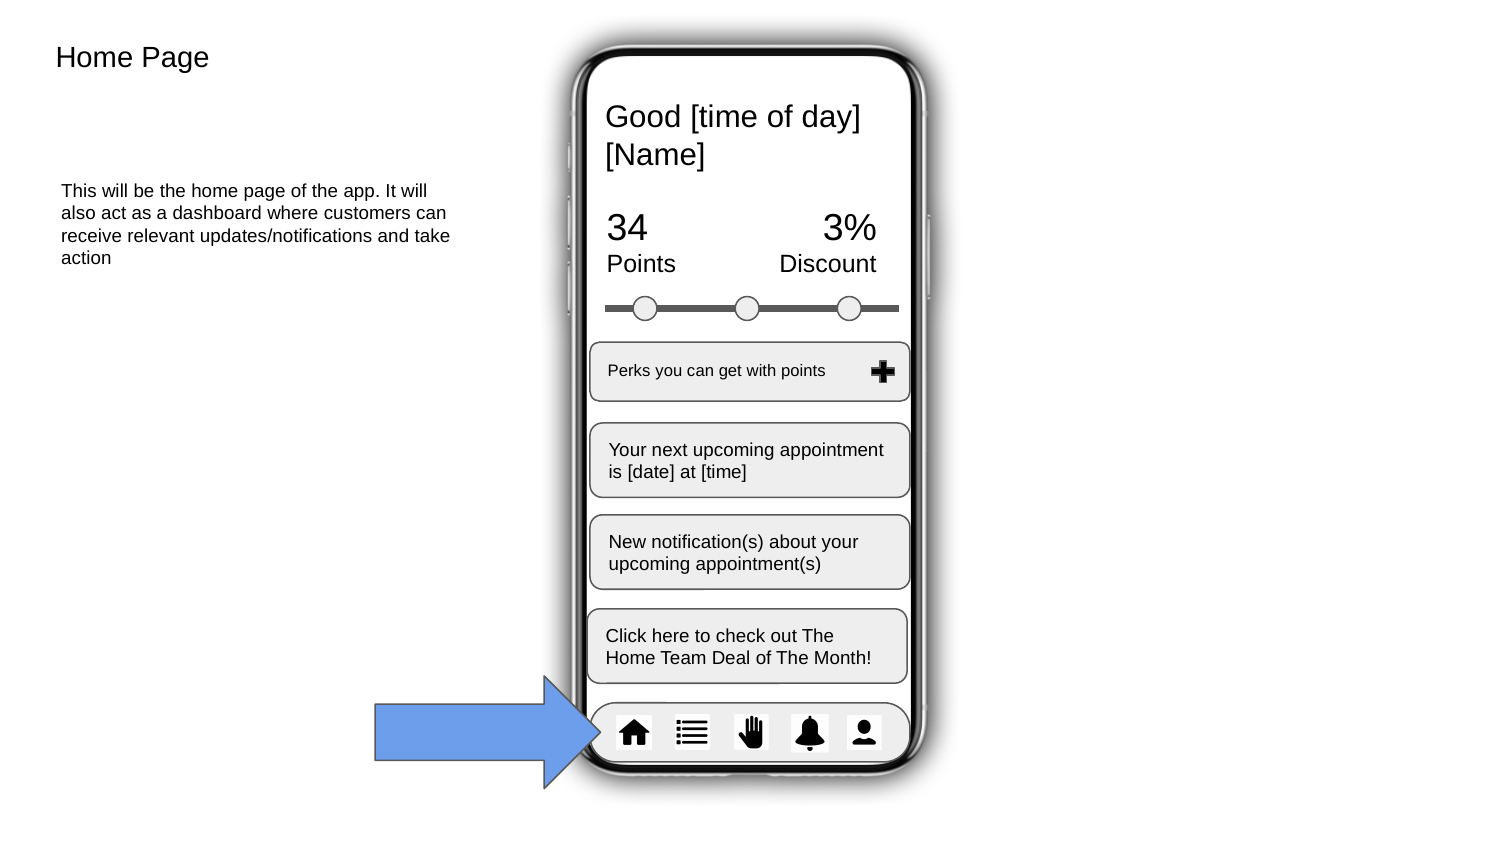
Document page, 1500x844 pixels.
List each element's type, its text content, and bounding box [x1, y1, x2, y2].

text_box [375, 704, 532, 761]
text_box Home Page [40, 23, 439, 145]
text_box This will be the home page of the app. It will also act as a dashboard where customers can receive relevant updates/notifications and take action [46, 163, 481, 789]
picture [537, 13, 963, 808]
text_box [589, 702, 911, 763]
